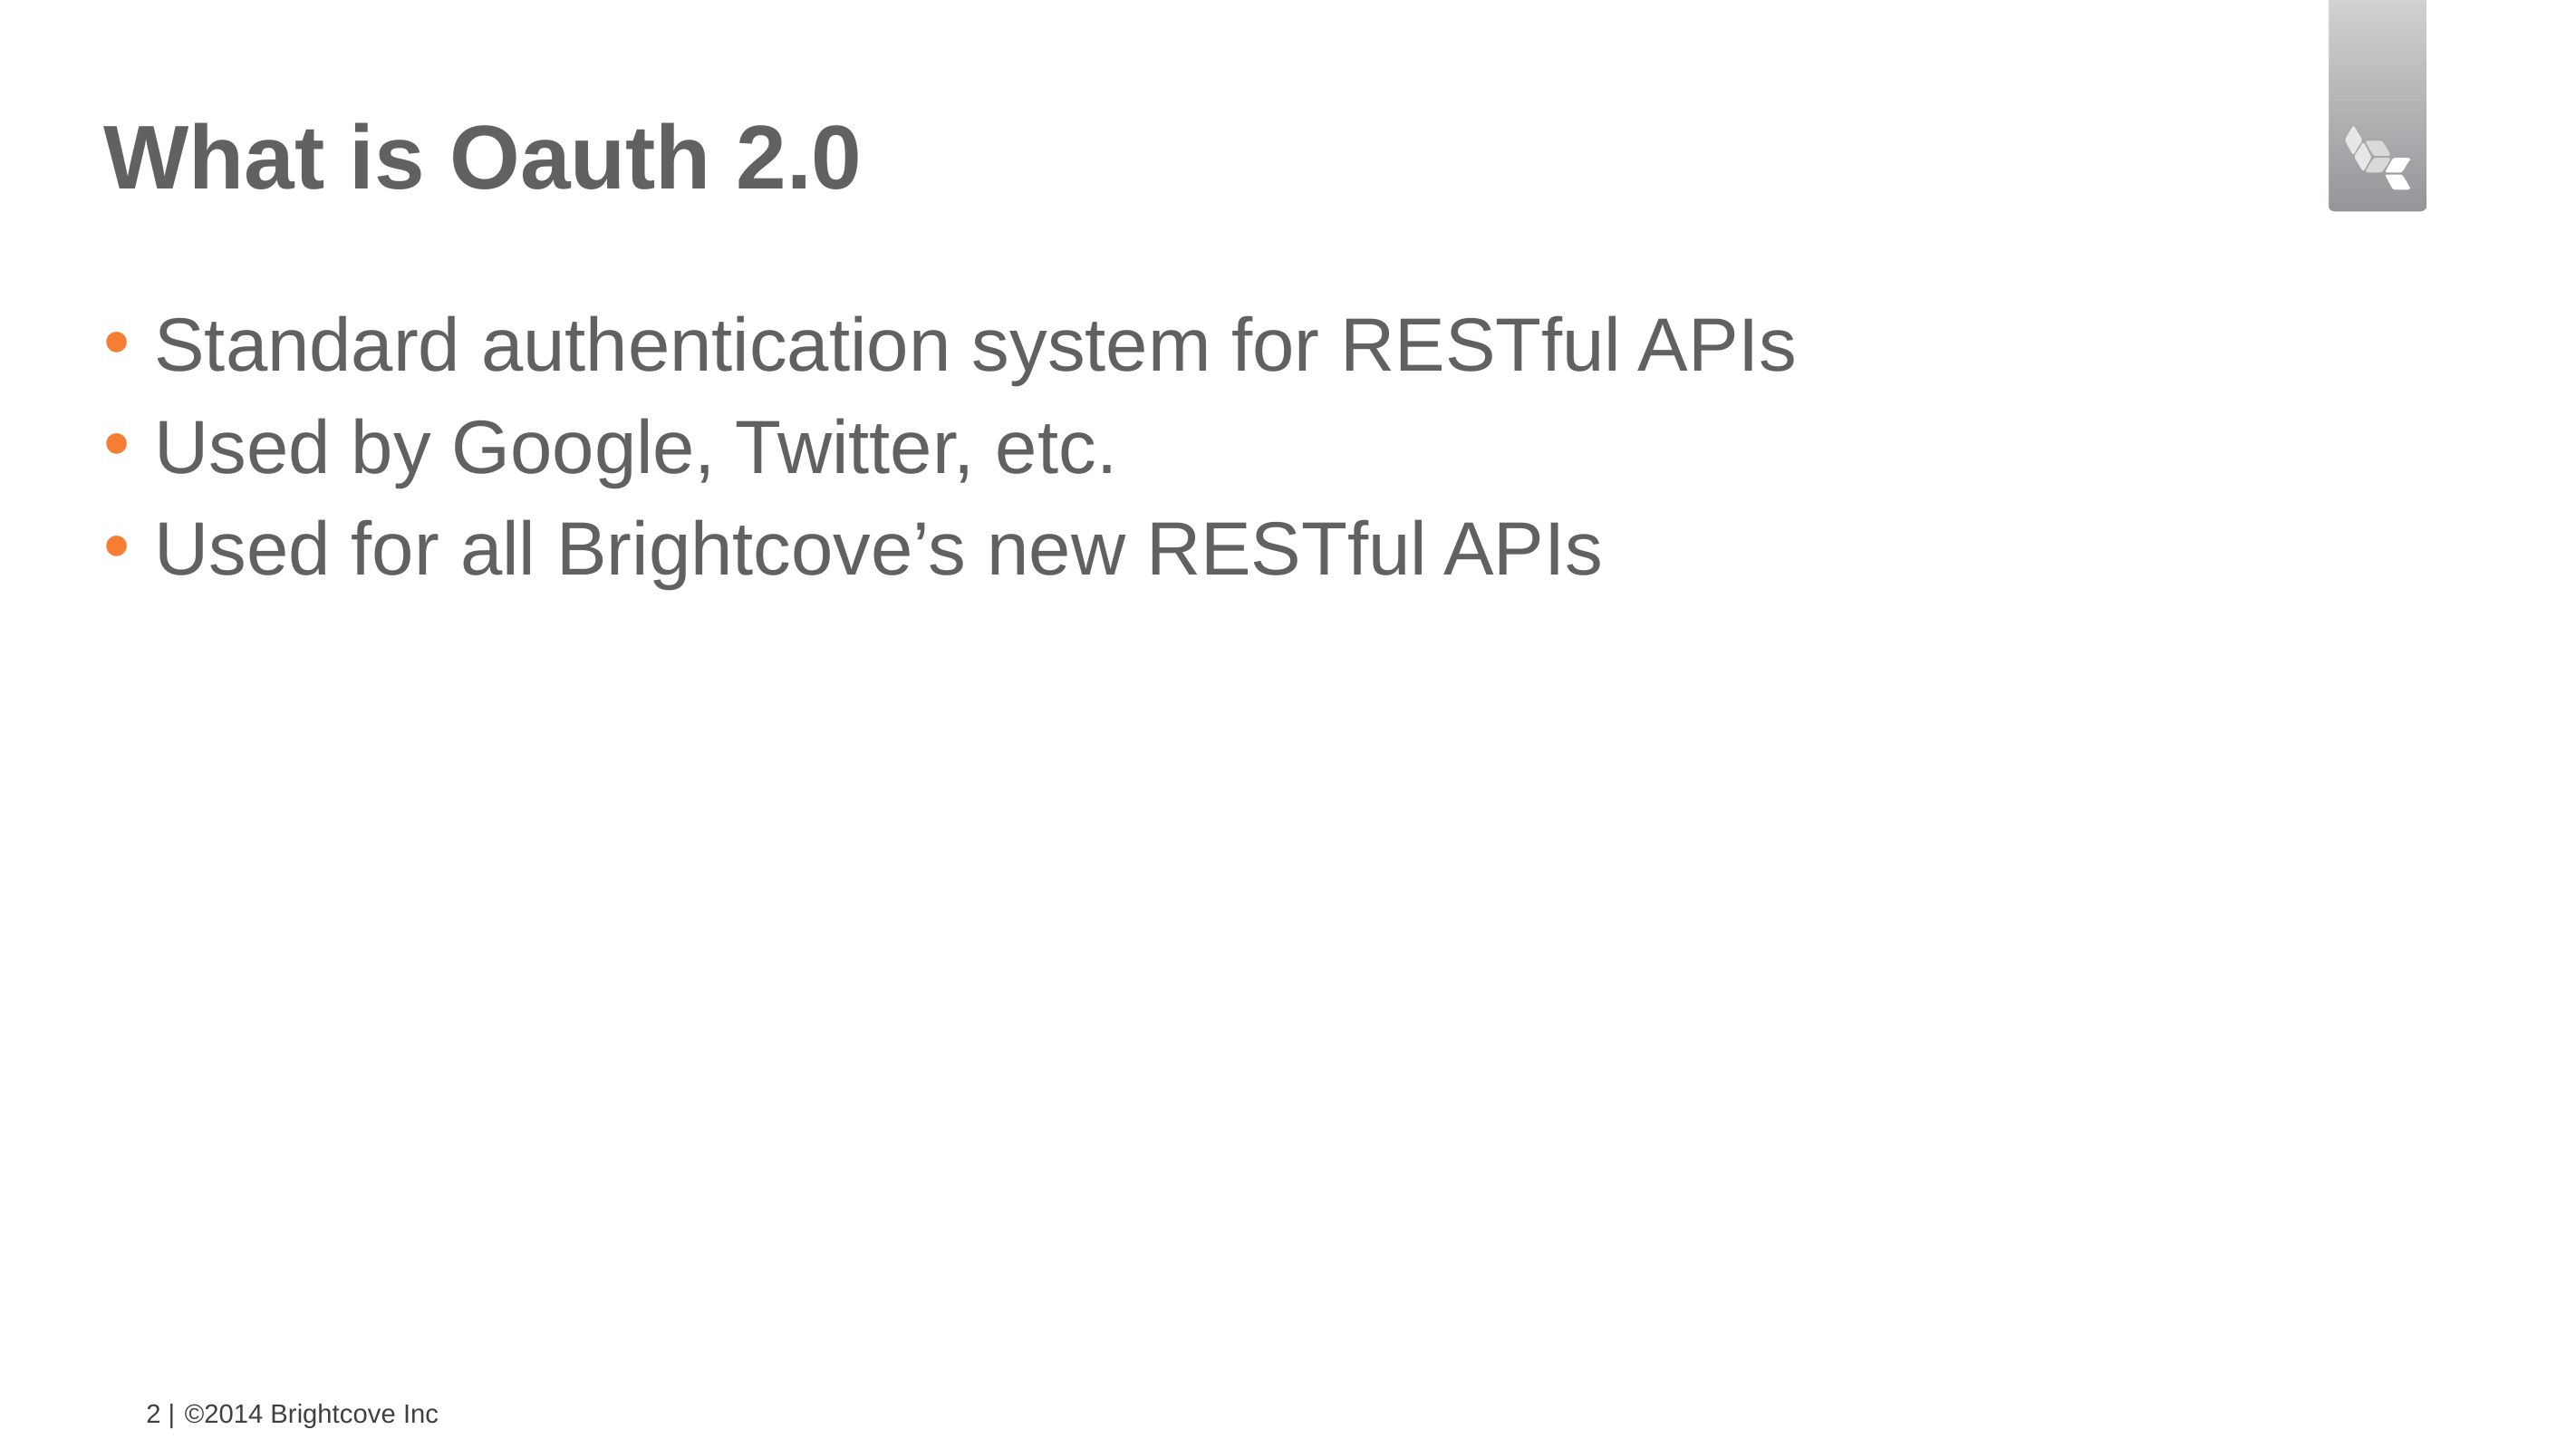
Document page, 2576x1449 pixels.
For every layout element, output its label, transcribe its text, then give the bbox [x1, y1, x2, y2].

list Standard authentication system for RESTful APIs Used by Google, Twitter, etc. Used for all Brightcove’s new RESTful APIs [80, 284, 2441, 1302]
footer ©2014 Brightcove Inc [189, 1374, 988, 1449]
slide_number 2 | [88, 1374, 189, 1449]
title What is Oauth 2.0 [80, 44, 2270, 260]
